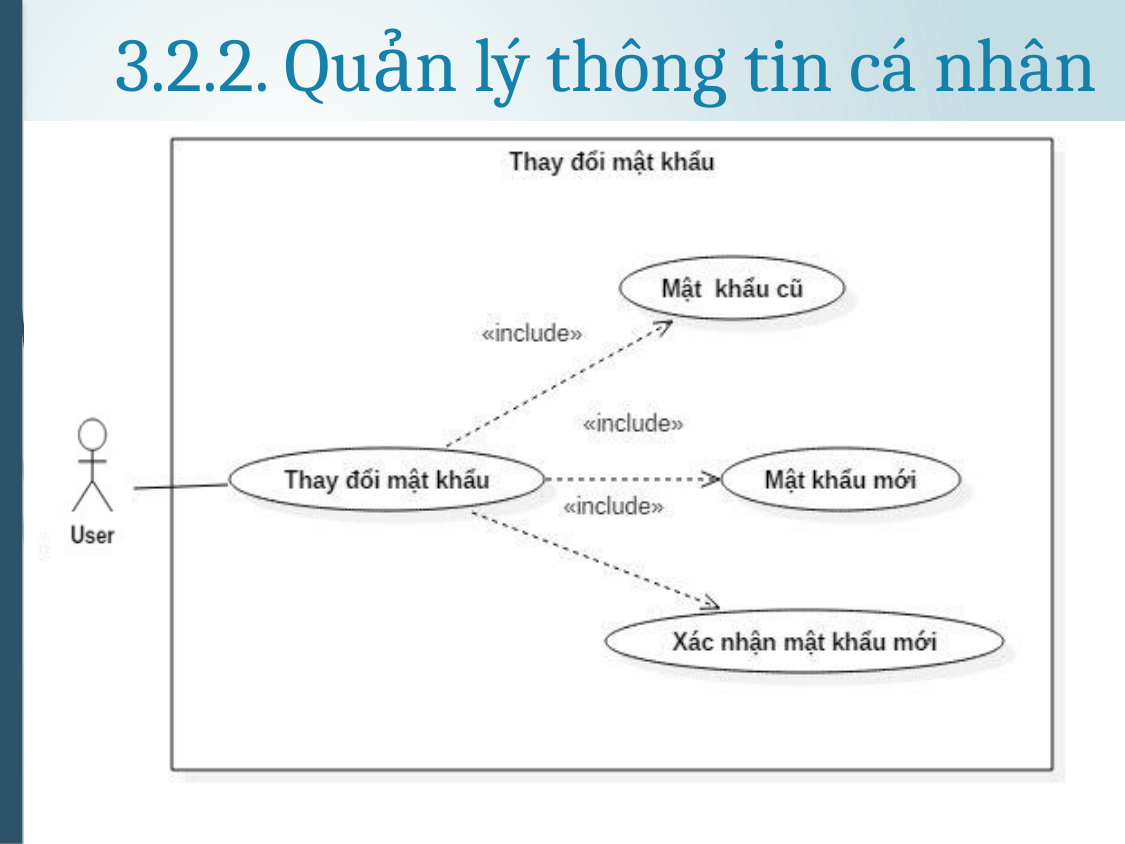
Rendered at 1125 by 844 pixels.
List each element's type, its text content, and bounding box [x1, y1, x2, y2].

picture [24, 121, 1125, 844]
title 3.2.2. Quản lý thông tin cá nhân [24, 0, 1113, 121]
